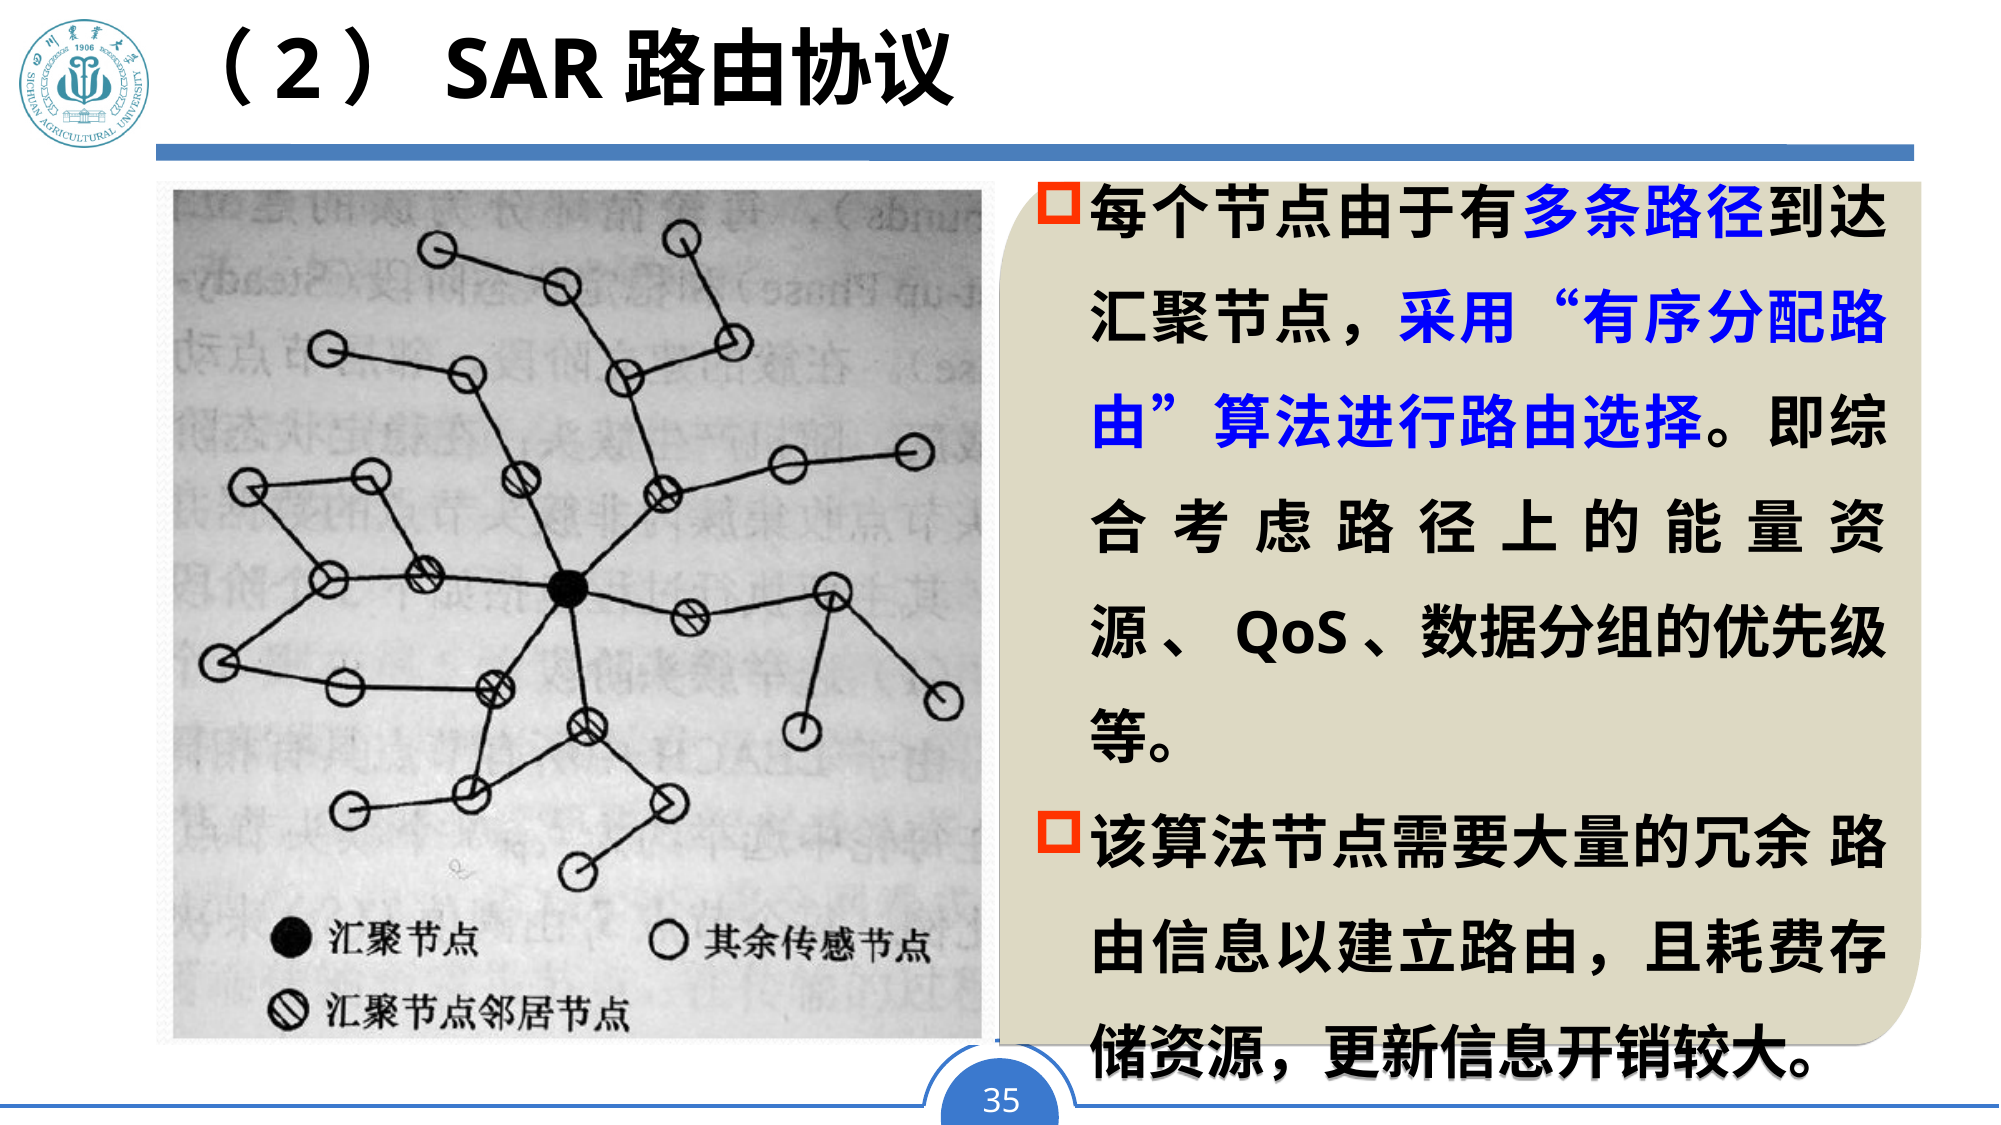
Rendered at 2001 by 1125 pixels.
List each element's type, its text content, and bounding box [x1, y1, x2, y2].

text_box 每个节点由于有多条路径到达汇聚节点，采用“有序分配路由”算法进行路由选择。即综合考虑路径上的能量资源 、QoS、数据分组的优先级等。 该算法节点需要大量的冗余 路由信息以建立路由，且耗费存储资源，更新信息开销较大。 [1000, 181, 1922, 1045]
picture [155, 181, 996, 1045]
title （2）SAR路由协议 [156, 7, 1910, 146]
